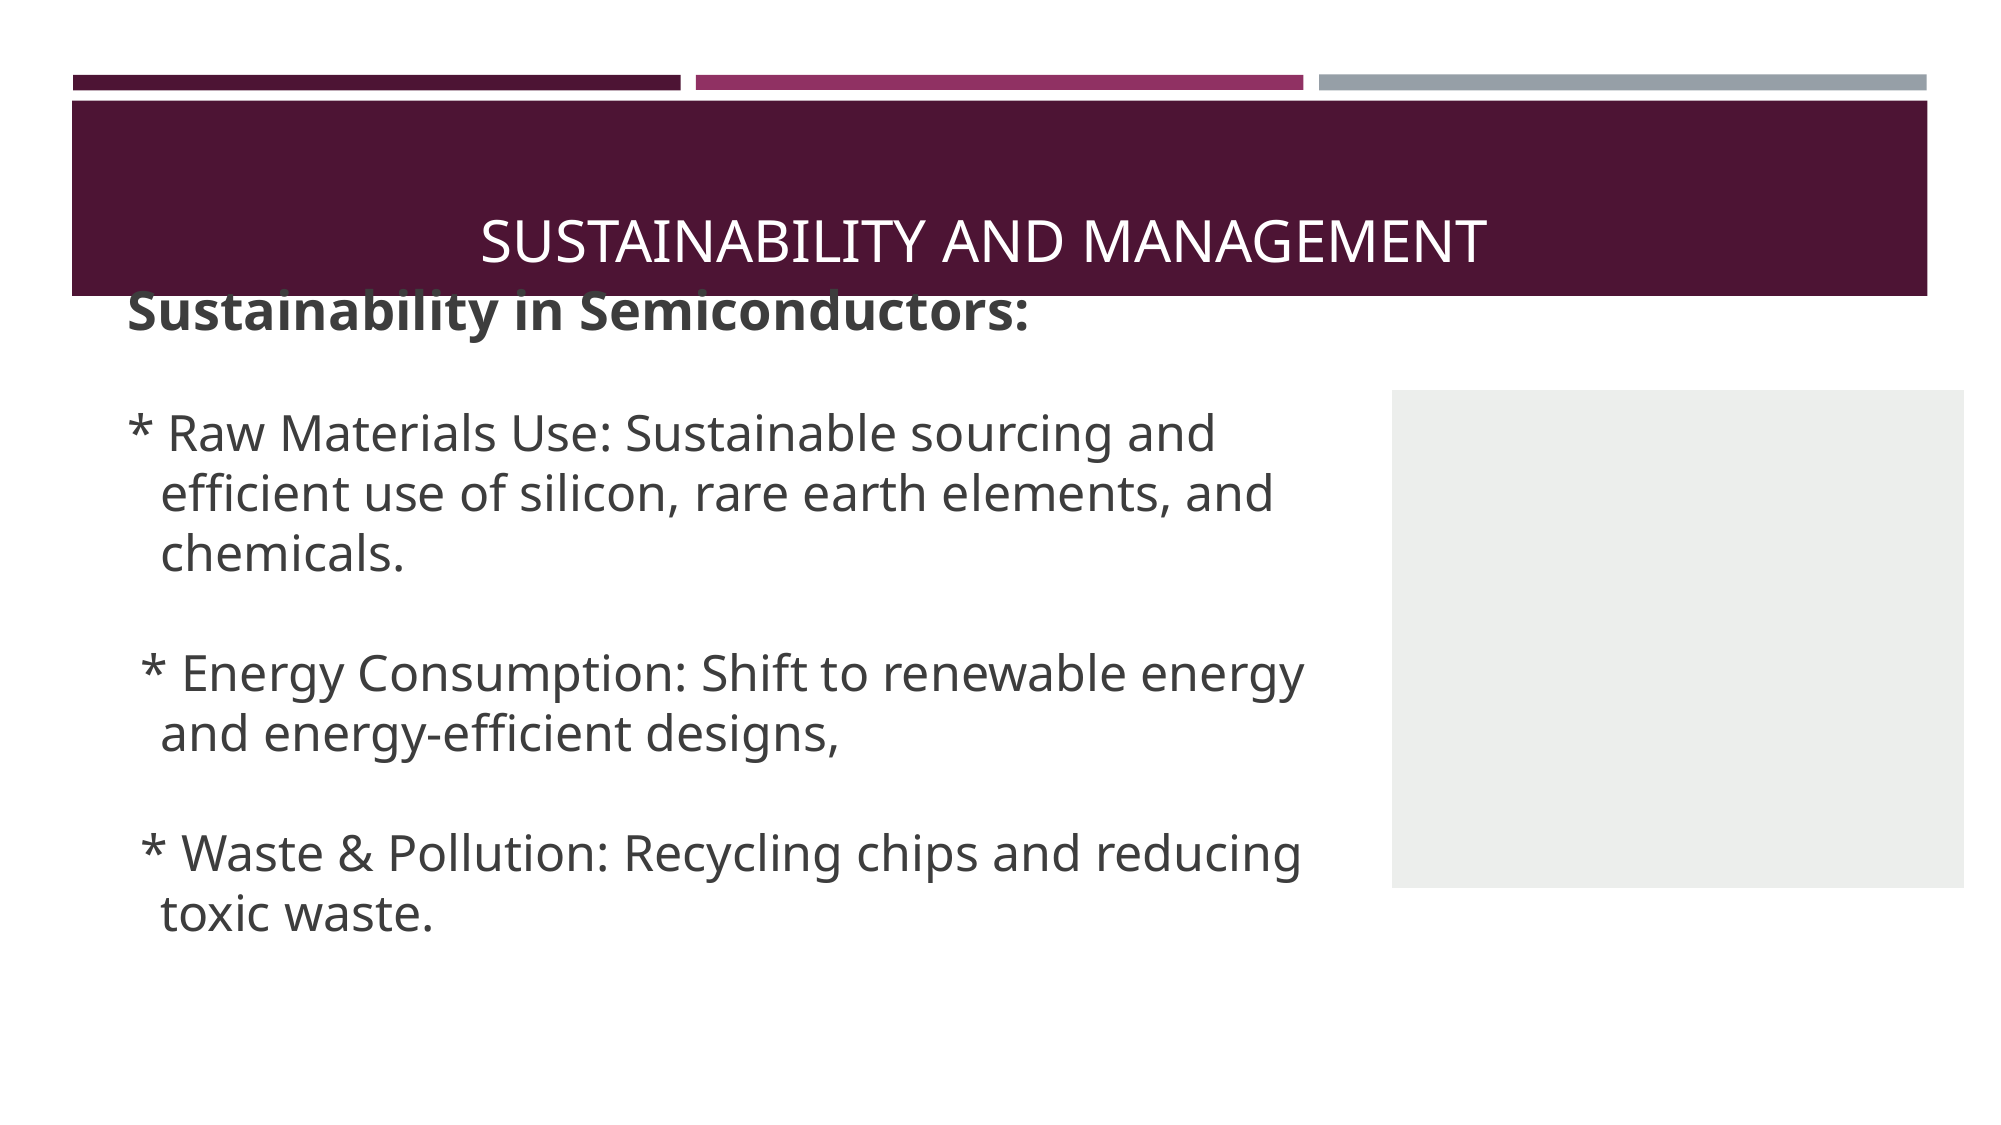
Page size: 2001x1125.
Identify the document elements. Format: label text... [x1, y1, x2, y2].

list Sustainability in Semiconductors: * Raw Materials Use: Sustainable sourcing and efficient use of silicon, rare earth elements, and chemicals. * Energy Consumption: Shift to renewable energy and energy-efficient designs, * Waste & Pollution: Recycling chips and reducing toxic waste. [95, 357, 1393, 981]
picture [1392, 390, 1965, 889]
title SUSTAINABILITY AND MANAGEMENT [95, 115, 1905, 282]
